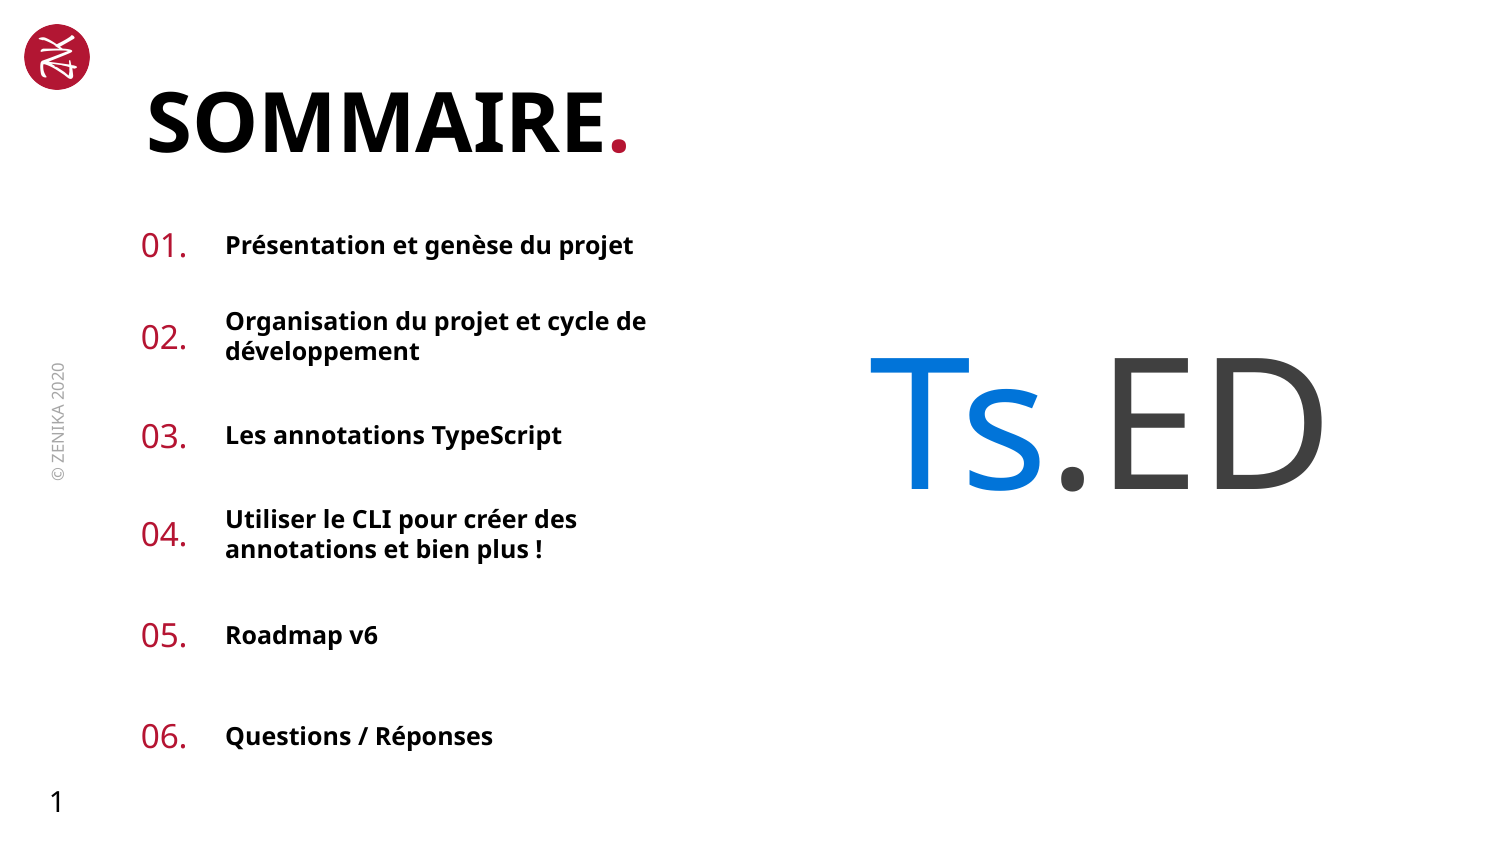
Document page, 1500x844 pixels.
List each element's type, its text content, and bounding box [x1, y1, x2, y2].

text_box Ts.ED [855, 298, 1349, 534]
picture [24, 24, 90, 90]
text_box Roadmap v6 [217, 595, 724, 673]
text_box Présentation et genèse du projet [217, 205, 724, 283]
text_box 03. [125, 396, 217, 474]
slide_number 1 [0, 763, 115, 844]
text_box 01. [125, 205, 217, 283]
text_box Les annotations TypeScript [217, 396, 724, 474]
text_box SOMMAIRE. [131, 71, 724, 166]
text_box 02. [125, 297, 217, 375]
text_box 05. [125, 595, 217, 673]
text_box 04. [125, 495, 217, 573]
text_box Organisation du projet et cycle de développement [217, 297, 724, 375]
text_box Questions / Réponses [217, 696, 724, 774]
text_box 06. [125, 696, 217, 774]
text_box Utiliser le CLI pour créer des annotations et bien plus ! [217, 495, 724, 573]
